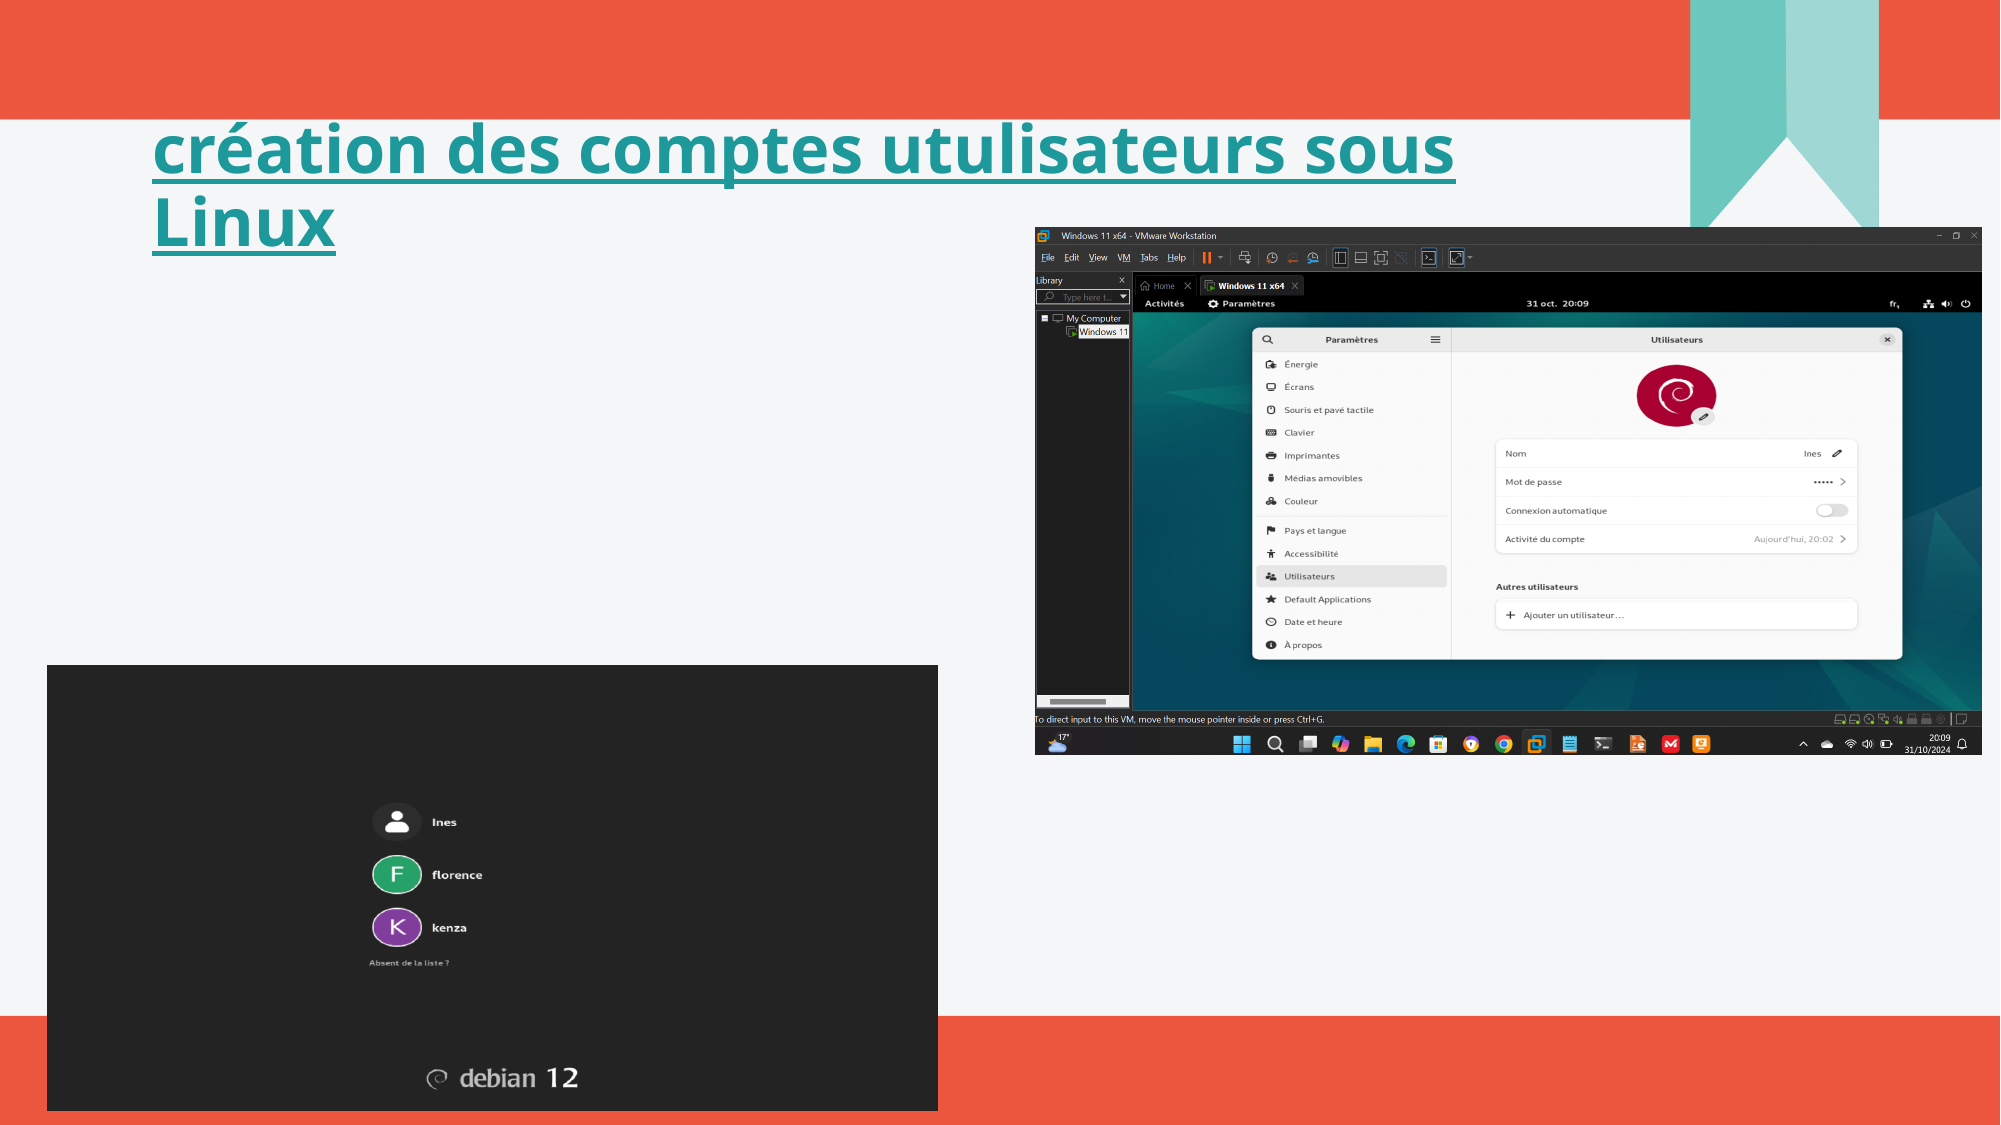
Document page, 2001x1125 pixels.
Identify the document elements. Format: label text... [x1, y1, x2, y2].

picture [0, 0, 2000, 1125]
title création des comptes utulisateurs sous Linux [137, 149, 1664, 228]
